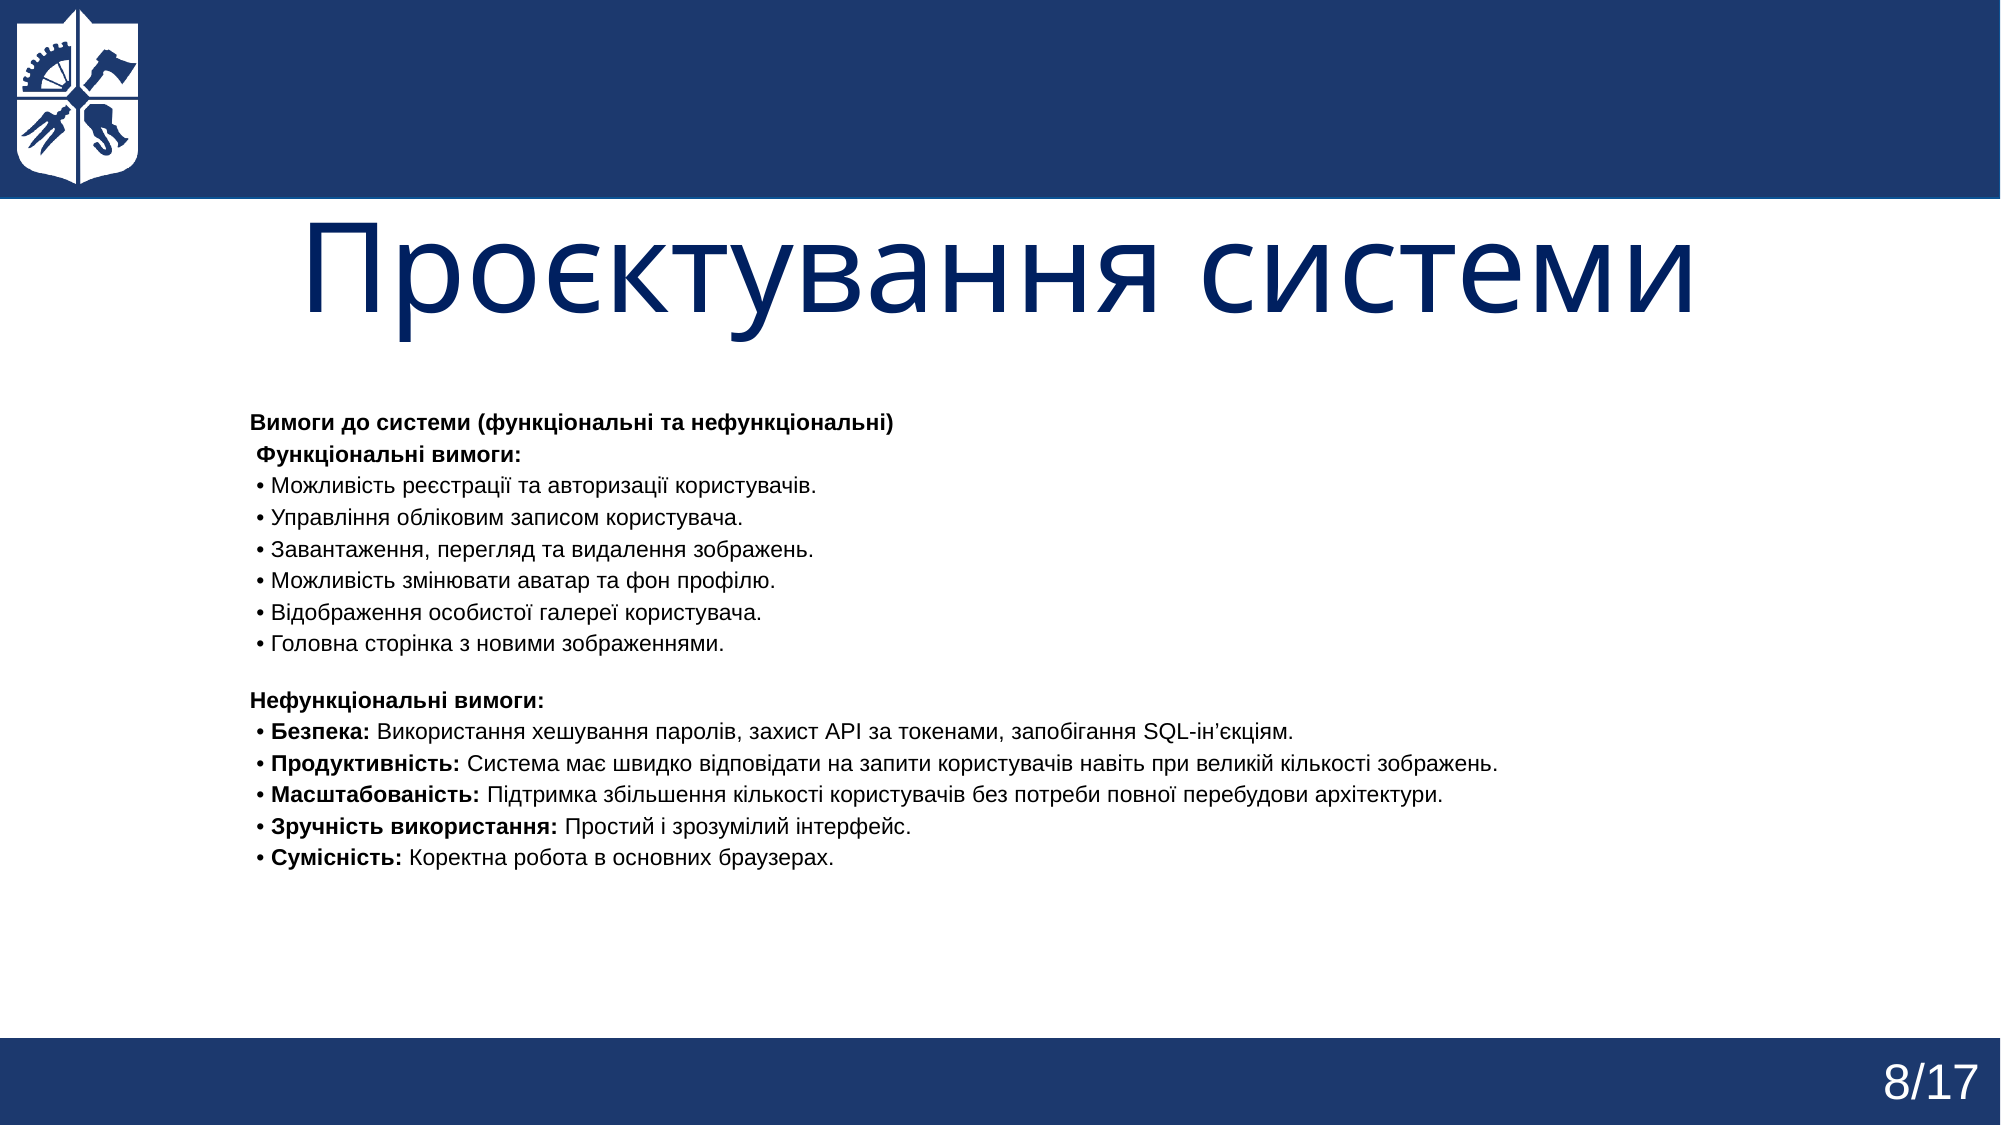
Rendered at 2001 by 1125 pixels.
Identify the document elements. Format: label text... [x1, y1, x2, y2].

picture [17, 9, 138, 184]
title Проєктування системи [249, 187, 1750, 403]
subtitle Вимоги до системи (функціональні та нефункціональні) Функціональні вимоги: • Можливість реєстрації та авторизації користувачів. • Управління обліковим записом користувача. • Завантаження, перегляд та видалення зображень. • Можливість змінювати аватар та фон профілю. • Відображення особистої галереї користувача. • Головна сторінка з новими зображеннями. Нефункціональні вимоги: • Безпека: Використання хешування паролів, захист API за токенами, запобігання SQL-ін’єкціям. • Продуктивність: Система має швидко відповідати на запити користувачів навіть при великій кількості зображень. • Масштабованість: Підтримка збільшення кількості користувачів без потреби повної перебудови архітектури. • Зручність використання: Простий і зрозумілий інтерфейс. • Сумісність: Коректна робота в основних браузерах. [249, 403, 1750, 1125]
text_box 8/17 [1750, 1041, 1996, 1117]
